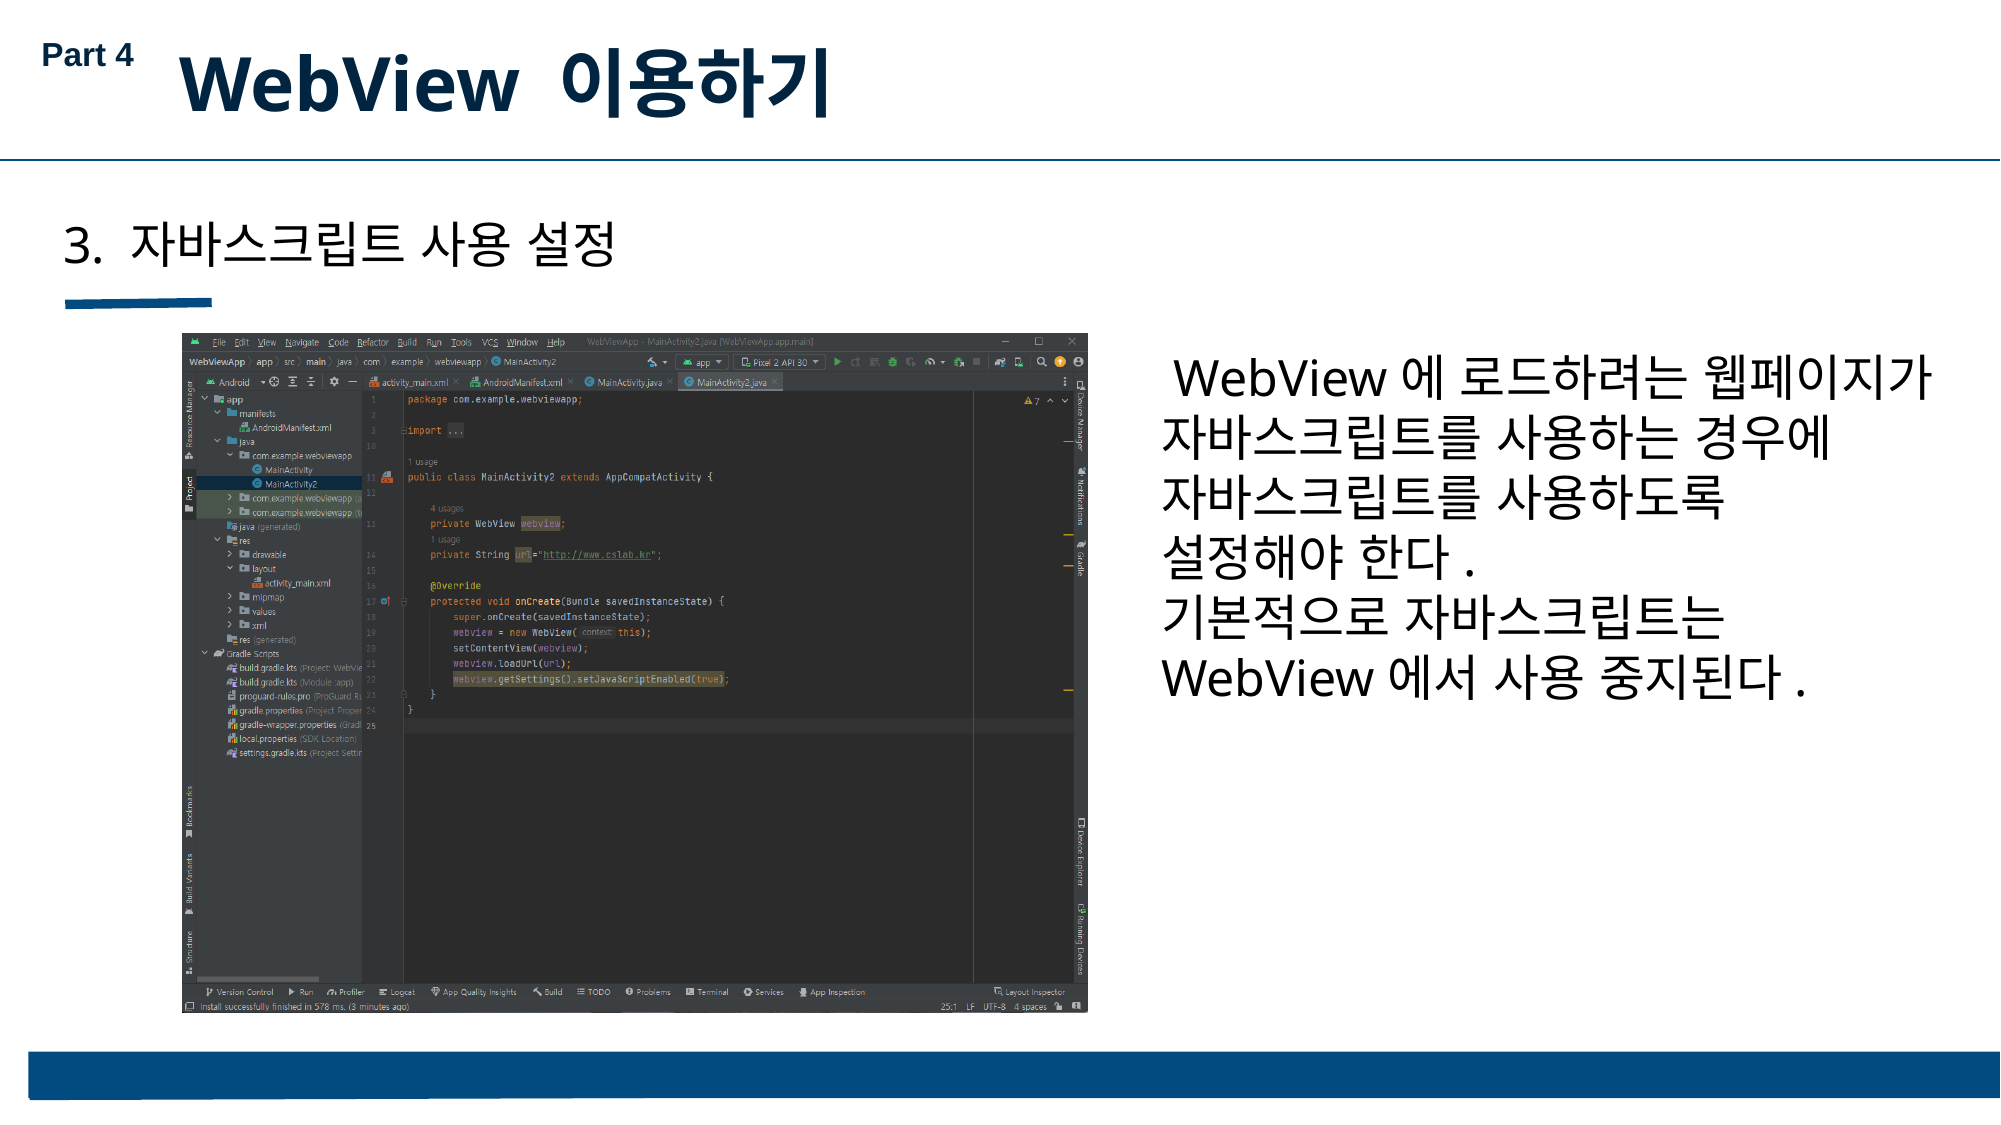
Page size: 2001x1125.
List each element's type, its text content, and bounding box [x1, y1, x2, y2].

text_box Part 4 [26, 26, 165, 81]
picture [182, 333, 1088, 1013]
text_box WebView 이용하기 [164, 28, 1161, 134]
text_box WebView에 로드하려는 웹페이지가 자바스크립트를 사용하는 경우에 자바스크립트를 사용하도록 설정해야 한다. 기본적으로 자바스크립트는 WebView에서 사용 중지된다. [1146, 338, 1953, 714]
text_box [29, 1058, 1999, 1101]
text_box 3. 자바스크립트 사용 설정 [48, 206, 1937, 282]
